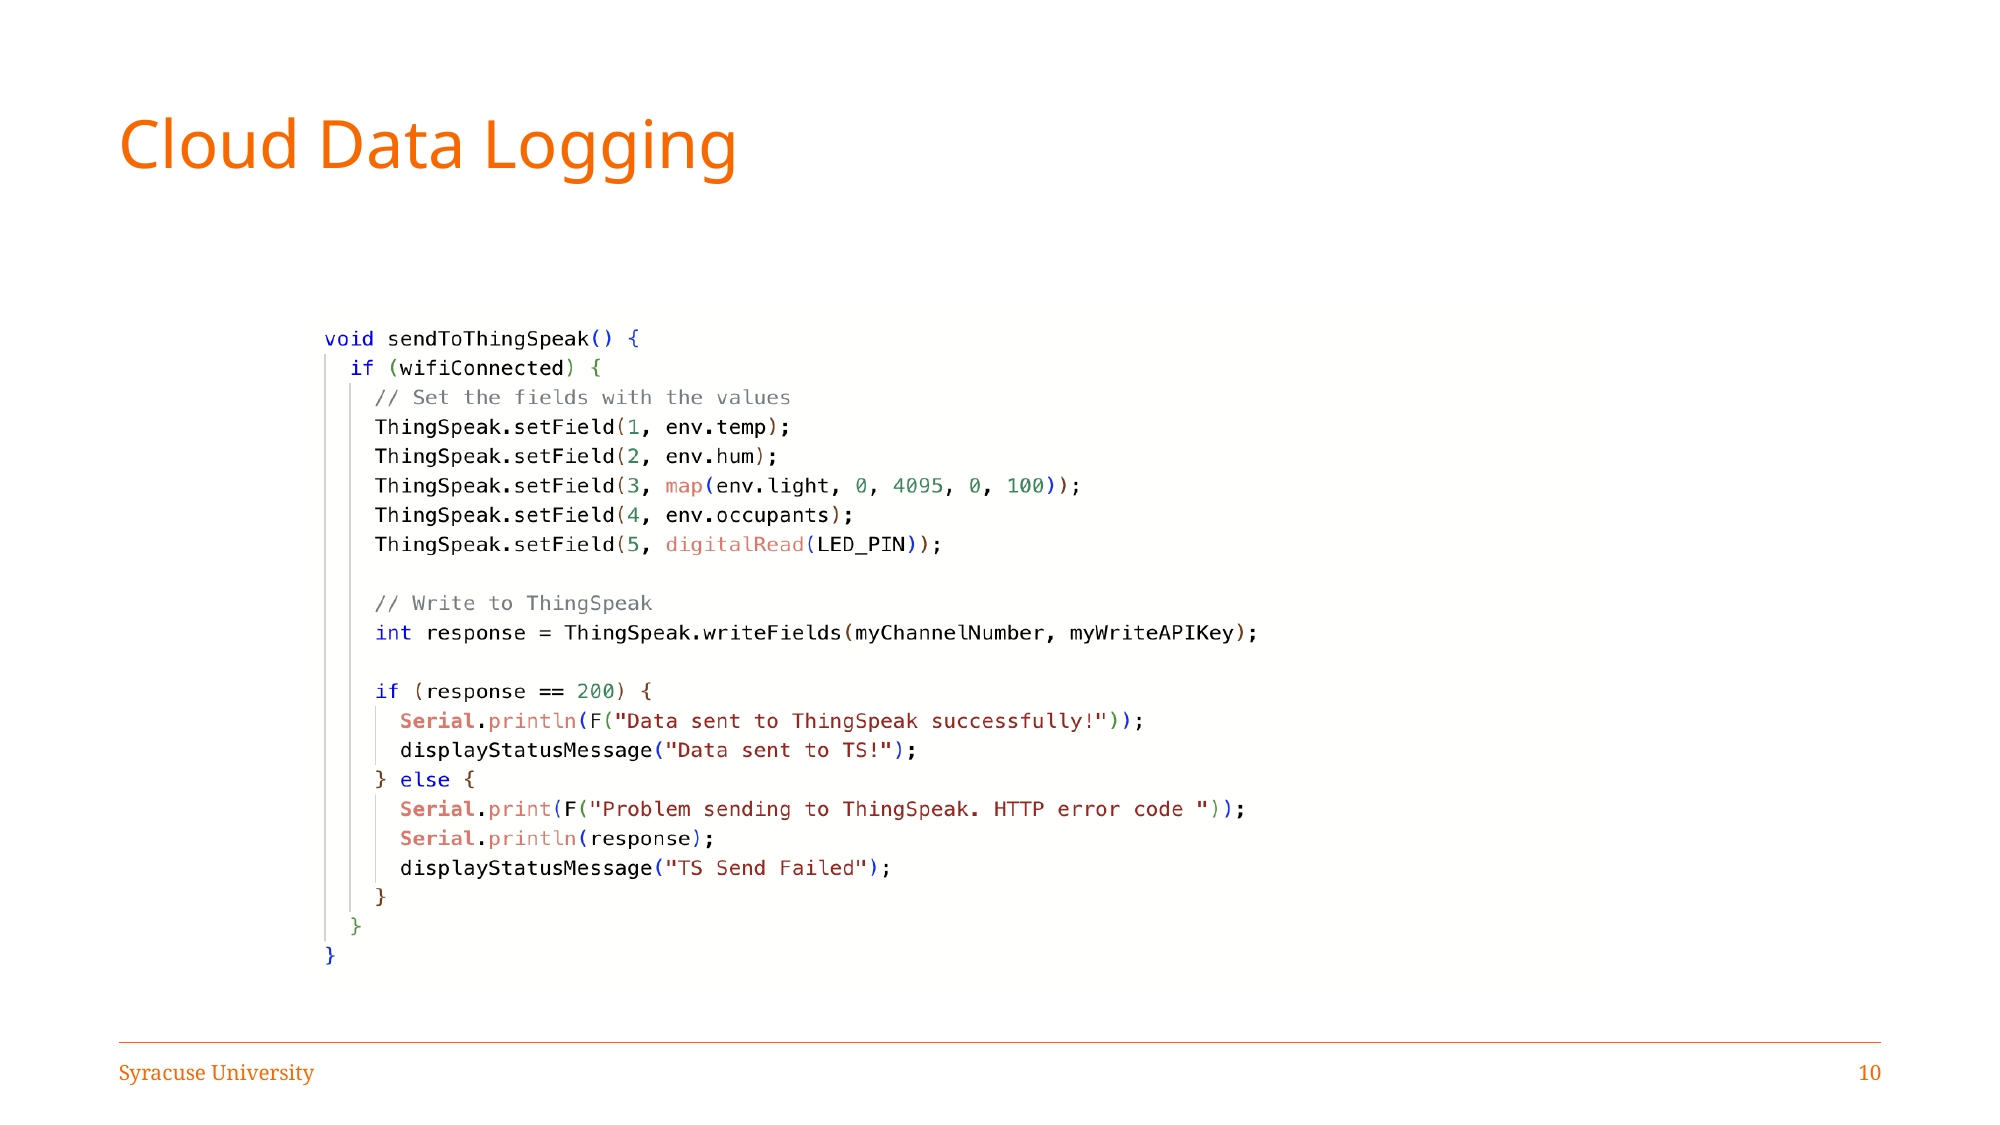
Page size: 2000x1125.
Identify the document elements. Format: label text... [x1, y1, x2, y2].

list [313, 314, 1601, 982]
title Cloud Data Logging [118, 110, 1882, 173]
